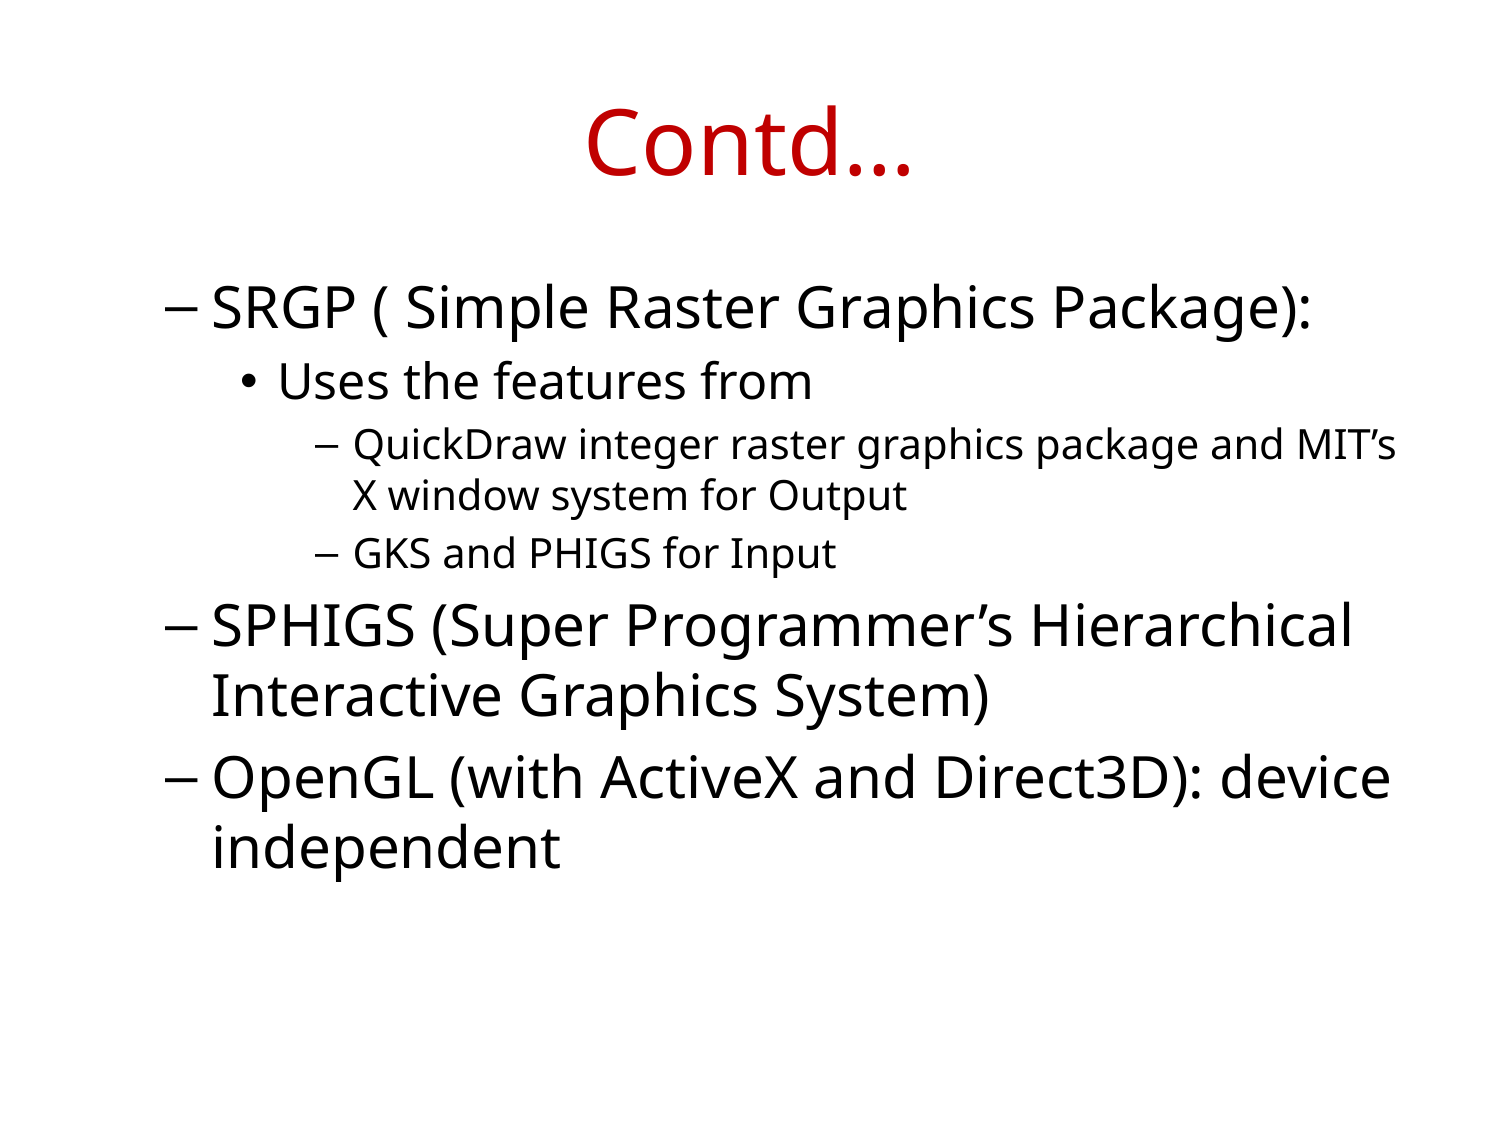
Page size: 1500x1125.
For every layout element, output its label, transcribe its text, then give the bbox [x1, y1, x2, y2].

list SRGP ( Simple Raster Graphics Package): Uses the features from QuickDraw integer raster graphics package and MIT’s X window system for Output GKS and PHIGS for Input SPHIGS (Super Programmer’s Hierarchical Interactive Graphics System) OpenGL (with ActiveX and Direct3D): device independent [75, 262, 1425, 1005]
title Contd… [75, 45, 1425, 233]
